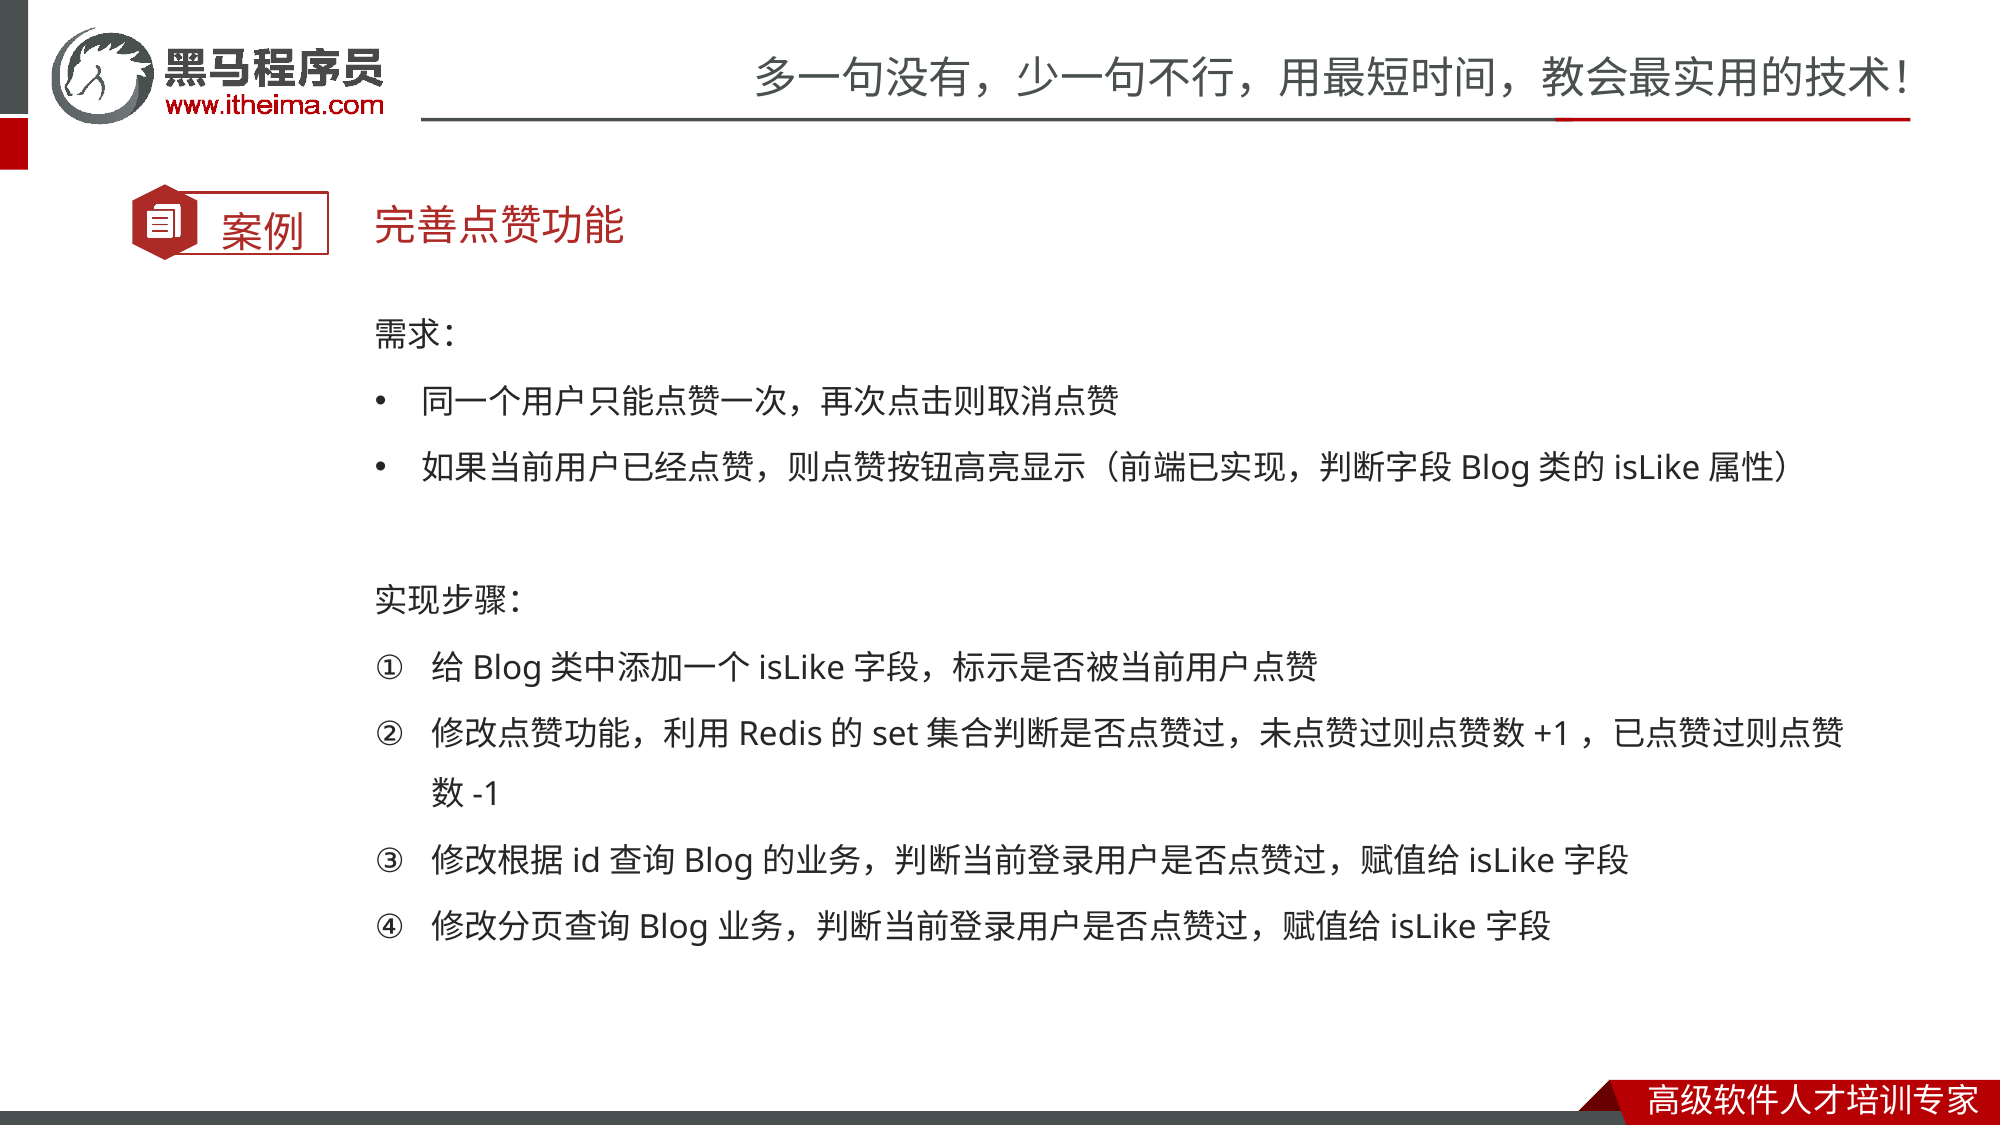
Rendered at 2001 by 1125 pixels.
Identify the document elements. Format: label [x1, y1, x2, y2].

picture [147, 204, 181, 238]
list [360, 285, 1872, 904]
picture [50, 26, 384, 125]
list [360, 181, 1872, 266]
